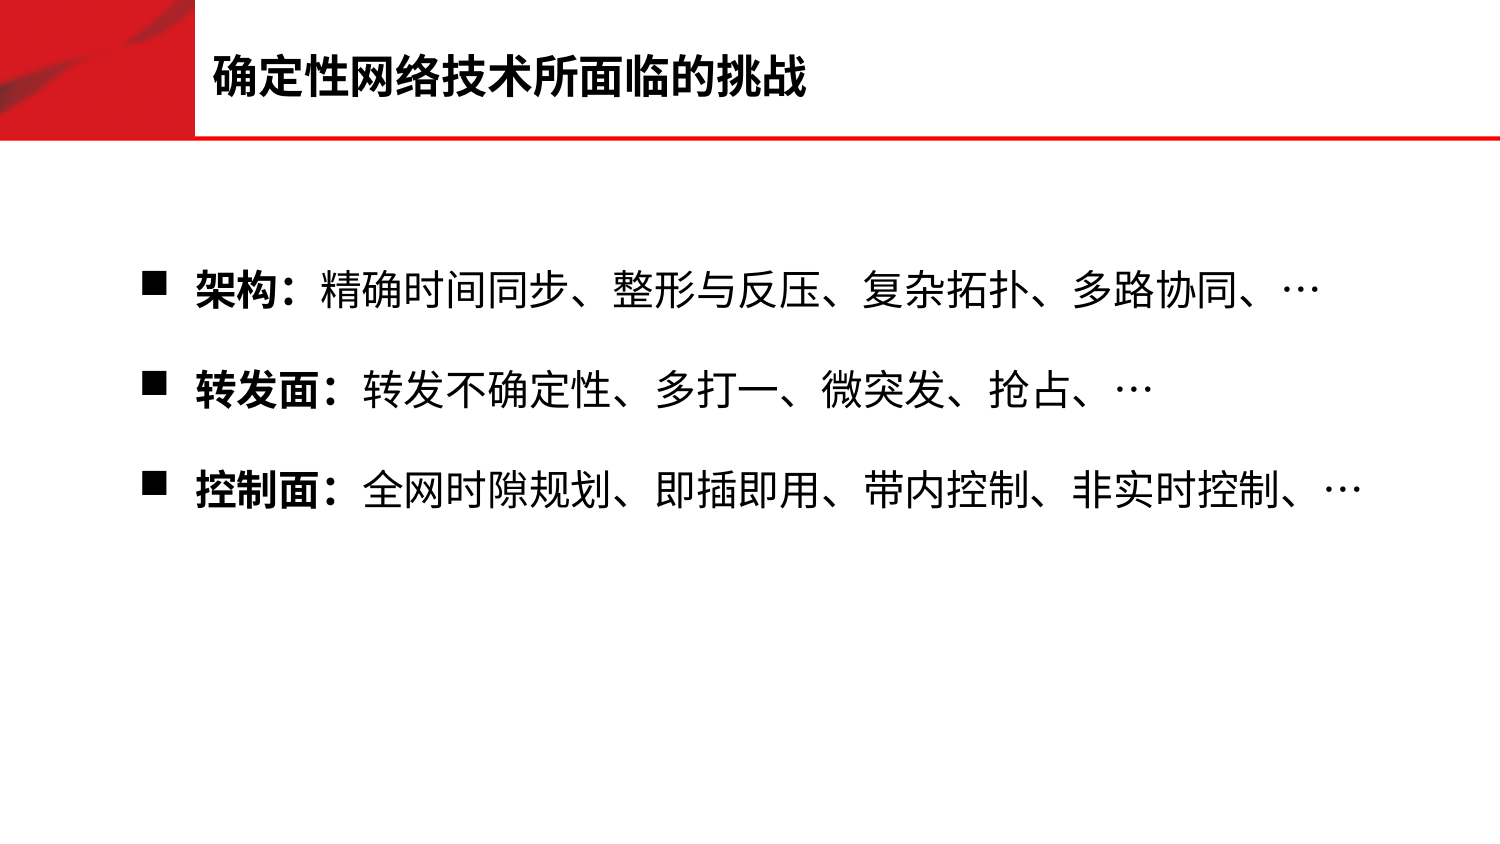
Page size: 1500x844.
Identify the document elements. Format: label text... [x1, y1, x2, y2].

title 确定性网络技术所面临的挑战 [197, 28, 1270, 123]
text_box 架构：精确时间同步、整形与反压、复杂拓扑、多路协同、… 转发面：转发不确定性、多打一、微突发、抢占、… 控制面：全网时隙规划、即插即用、带内控制、非实时控制、… [123, 256, 1465, 522]
picture [0, 0, 195, 139]
